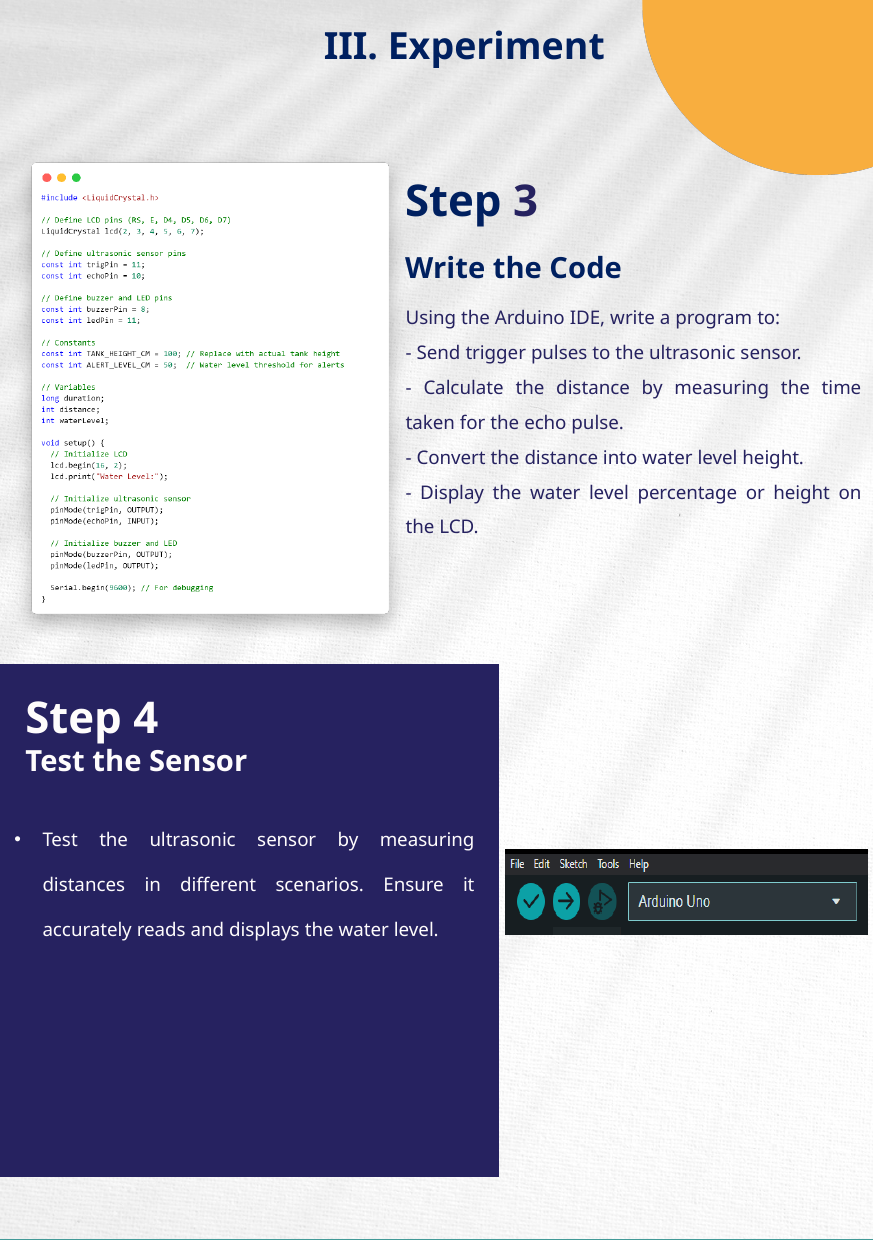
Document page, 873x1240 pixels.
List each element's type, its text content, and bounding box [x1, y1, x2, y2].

picture [8, 139, 412, 638]
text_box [14, 662, 475, 935]
text_box Using the Arduino IDE, write a program to: - Send trigger pulses to the ultrasonic sensor. - Calculate the distance by measuring the time taken for the echo pulse. - Convert the distance into water level height. - Display the water level percentage or height on the LCD. [416, 293, 861, 538]
picture [505, 849, 868, 935]
text_box III. Experiment [323, 32, 624, 68]
text_box [642, 0, 873, 164]
text_box Step 3 Write the Code [416, 164, 873, 287]
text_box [0, 663, 500, 1178]
text_box [0, 0, 873, 1240]
